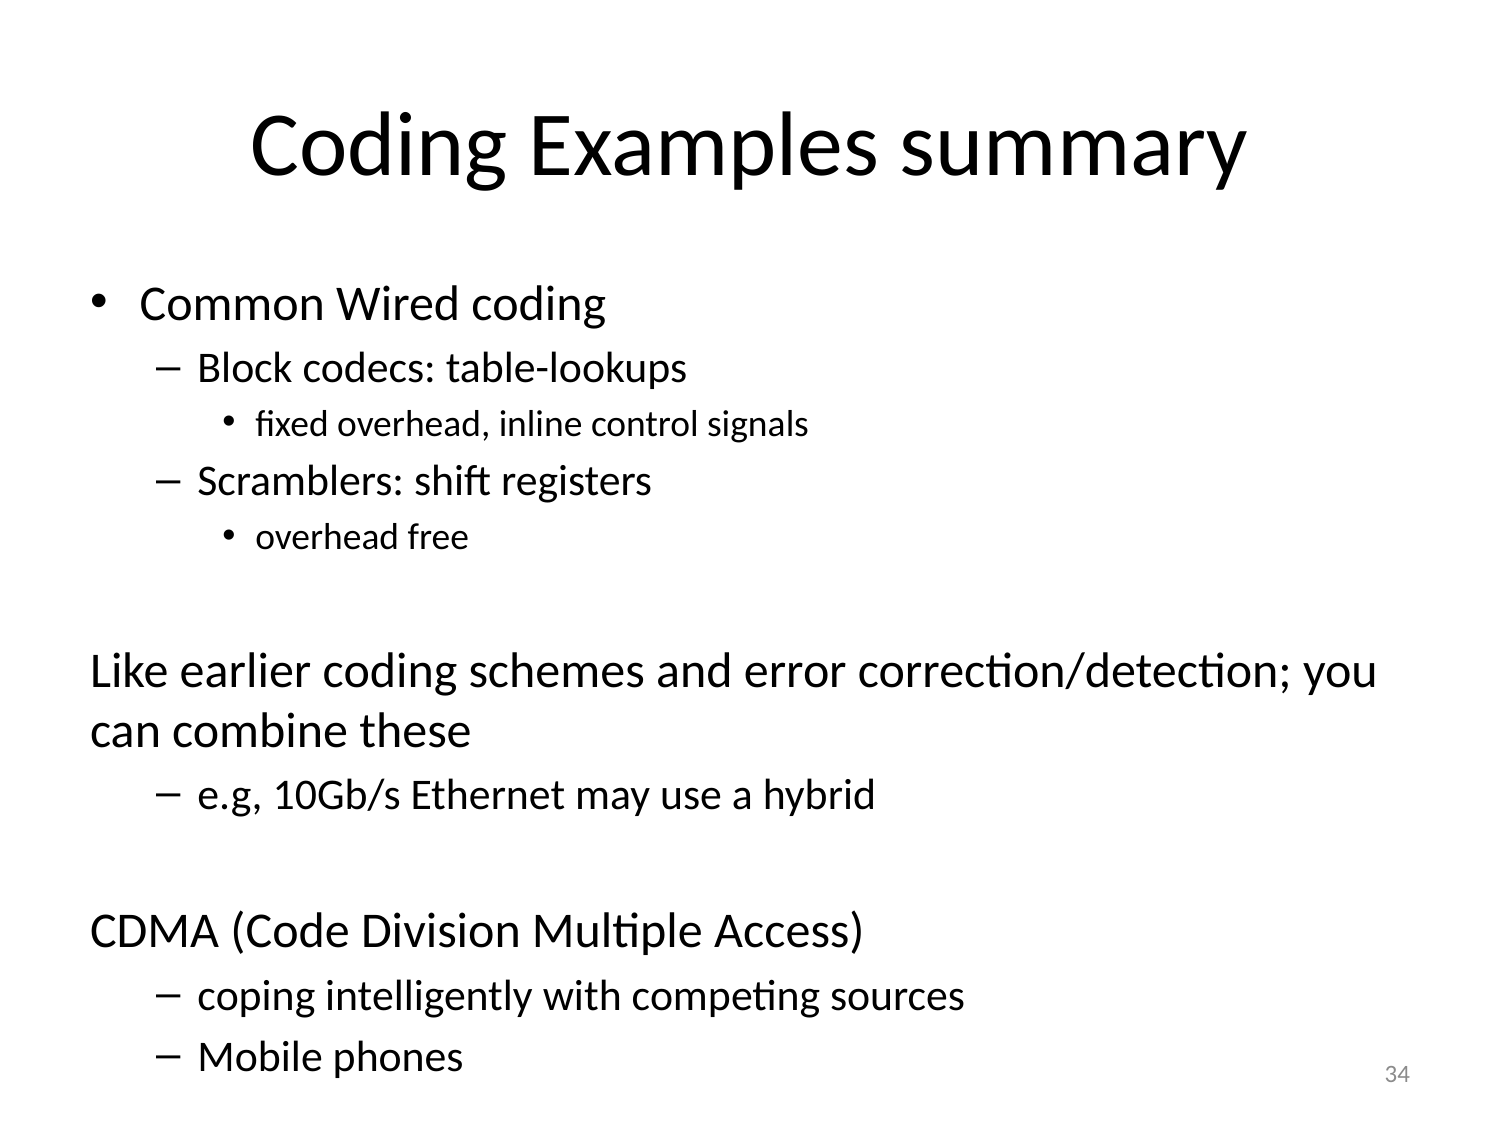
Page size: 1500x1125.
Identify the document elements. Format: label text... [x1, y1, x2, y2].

list Common Wired coding Block codecs: table-lookups fixed overhead, inline control signals Scramblers: shift registers overhead free Like earlier coding schemes and error correction/detection; you can combine these e.g, 10Gb/s Ethernet may use a hybrid CDMA (Code Division Multiple Access) coping intelligently with competing sources Mobile phones [75, 262, 1425, 1095]
slide_number 34 [1074, 1042, 1425, 1103]
title Coding Examples summary [75, 45, 1425, 233]
